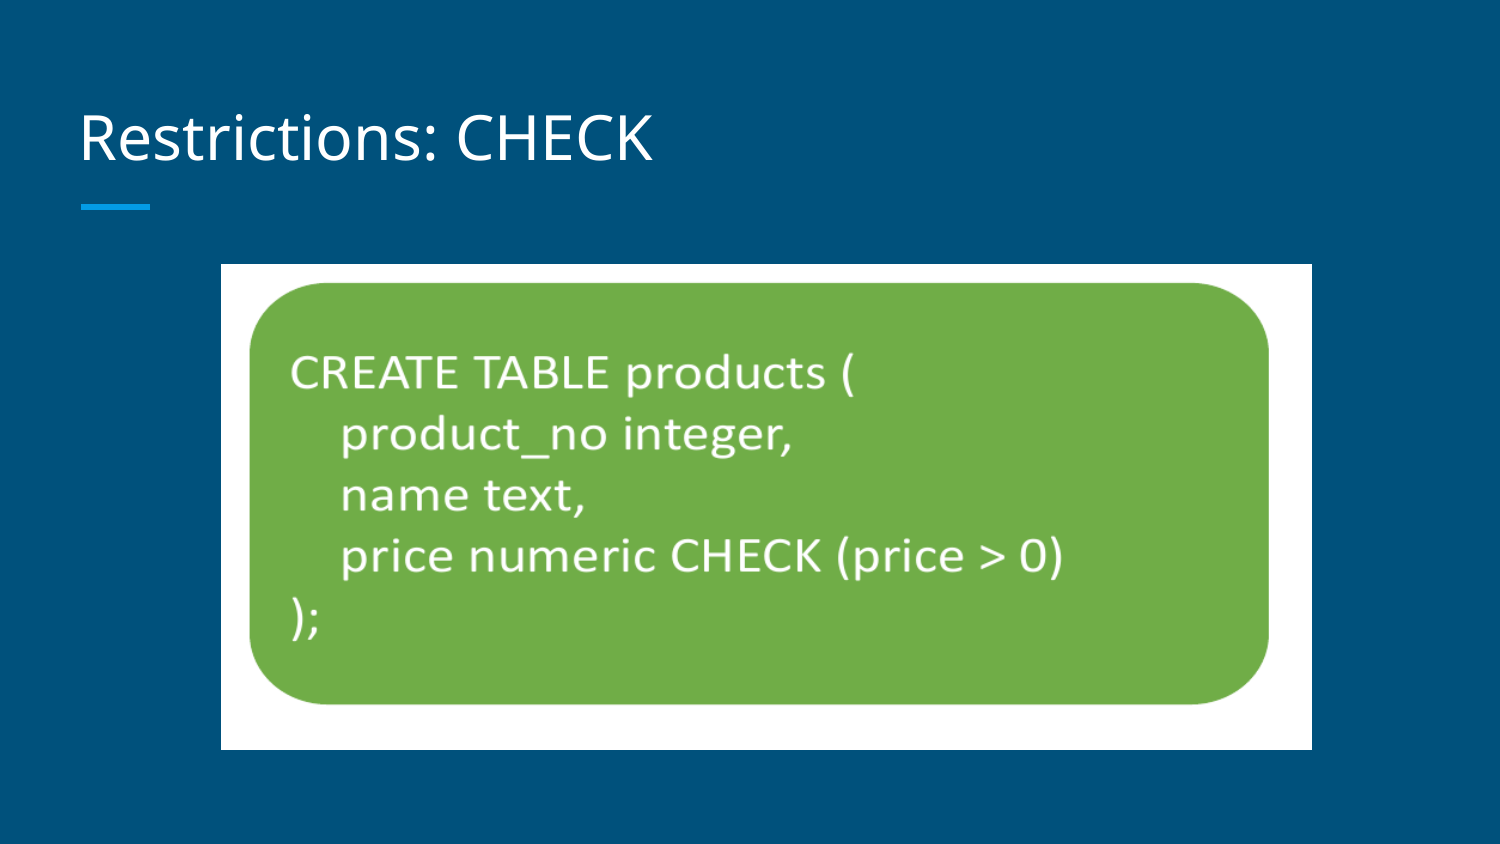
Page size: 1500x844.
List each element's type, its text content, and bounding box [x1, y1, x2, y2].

title Restrictions: CHECK [63, 75, 1437, 188]
picture [222, 265, 1311, 749]
